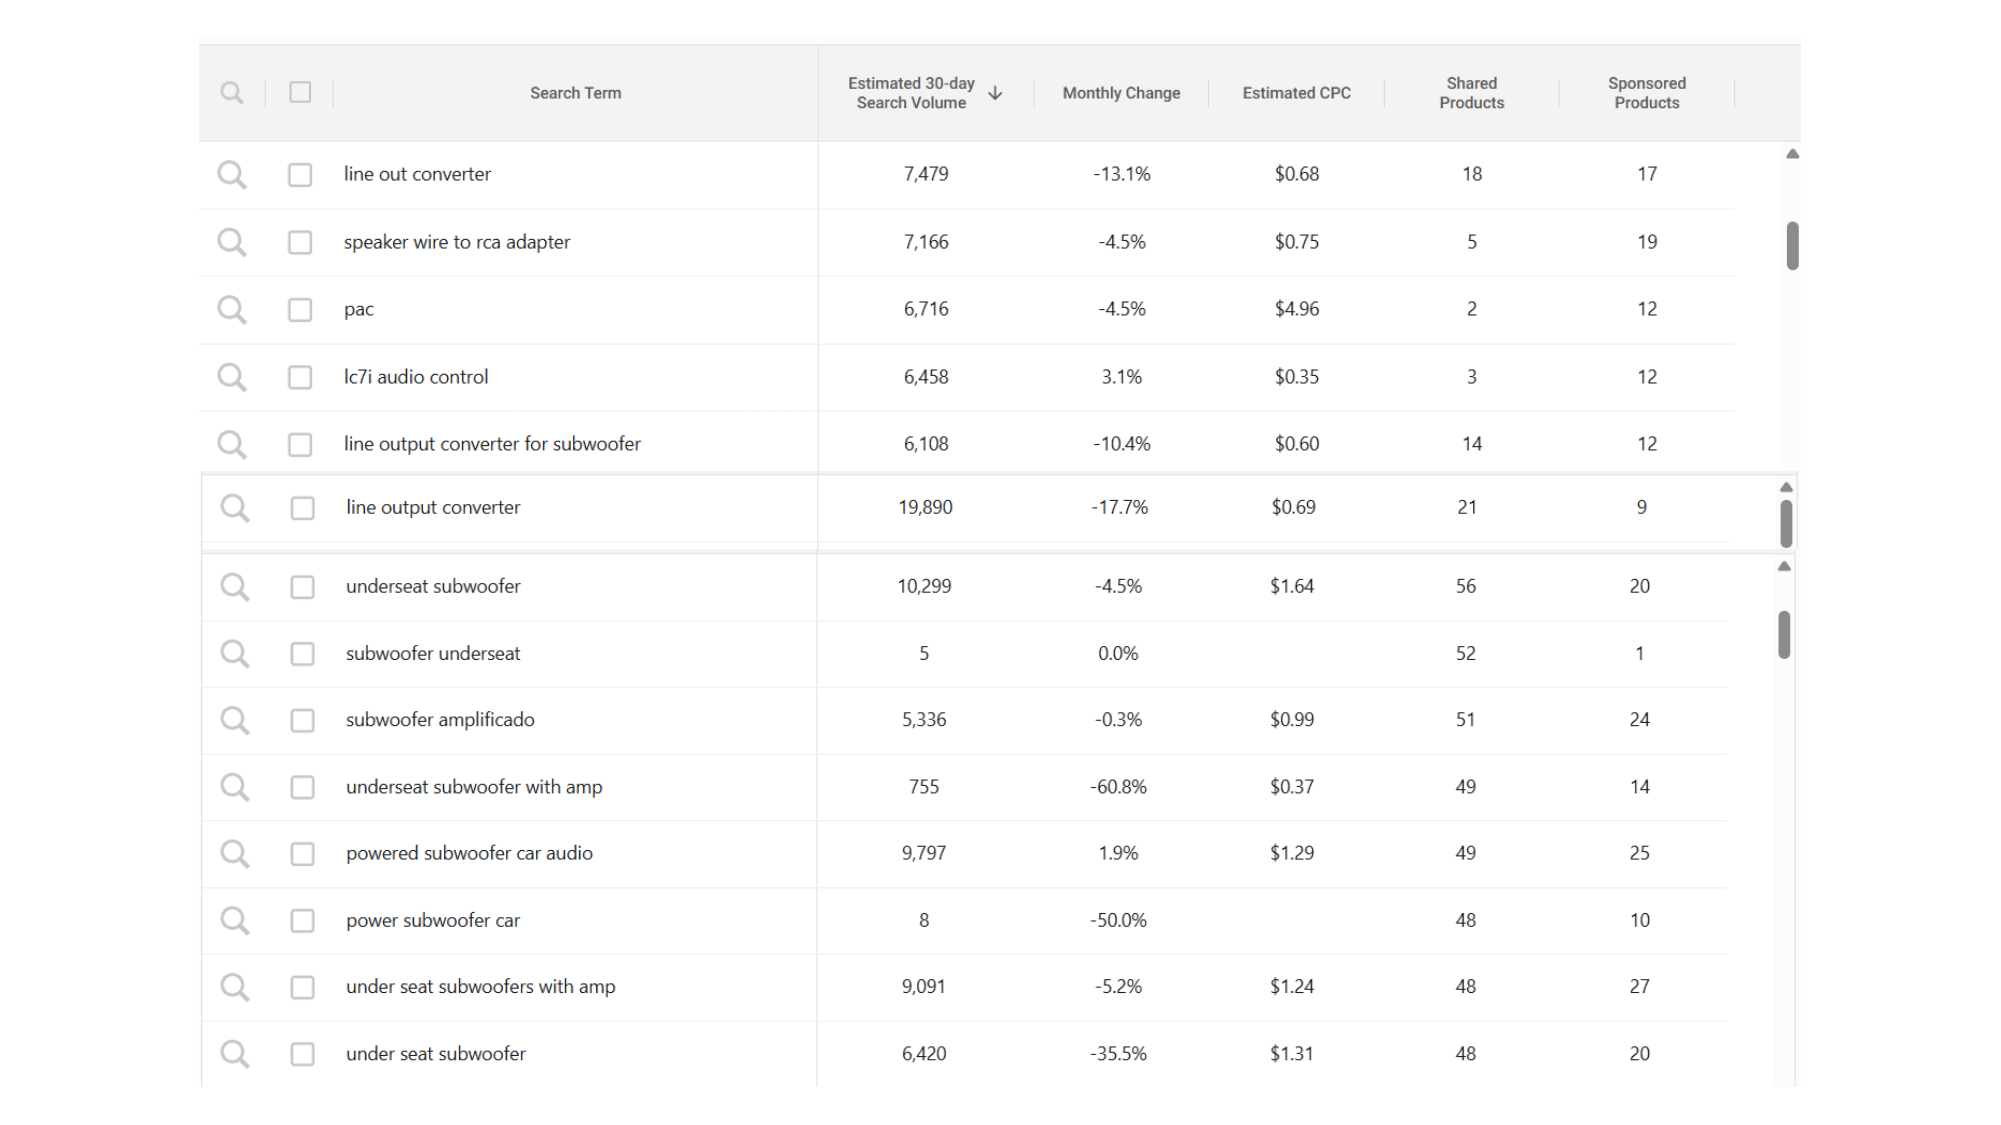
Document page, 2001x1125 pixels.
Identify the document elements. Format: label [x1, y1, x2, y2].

picture [199, 37, 1801, 1087]
